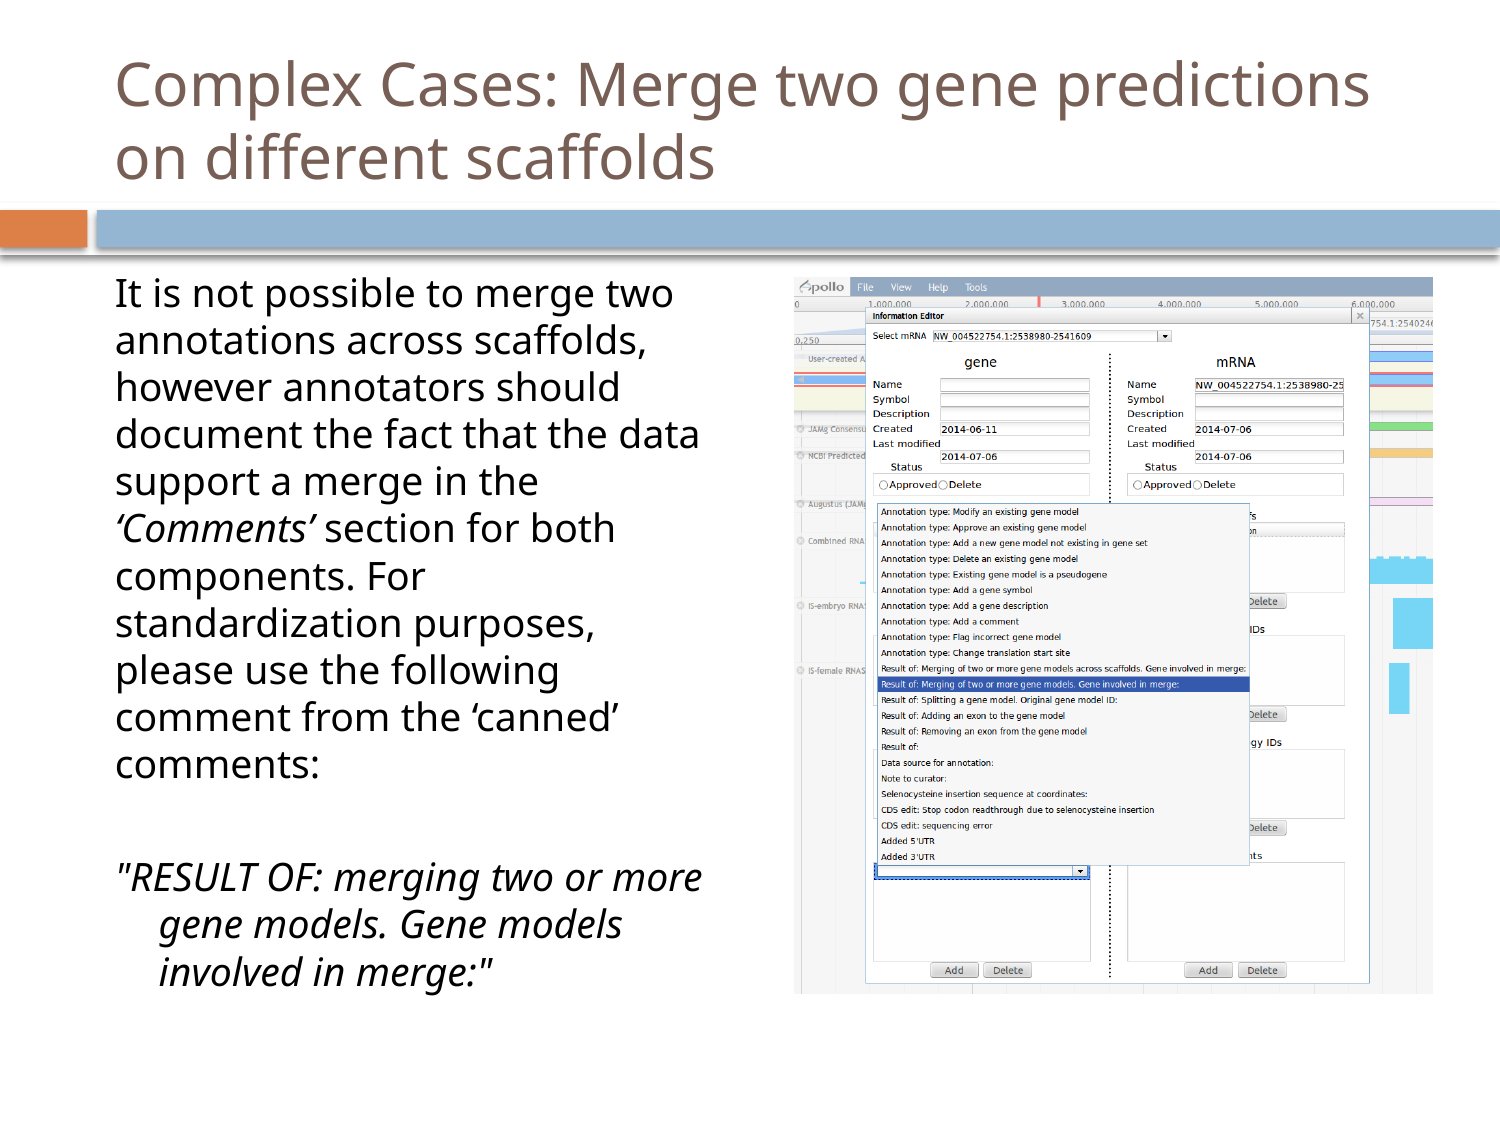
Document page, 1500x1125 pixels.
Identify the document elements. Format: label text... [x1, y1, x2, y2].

title Complex Cases: Merge two gene predictions on different scaffolds [99, 37, 1438, 200]
list It is not possible to merge two annotations across scaffolds, however annotators should document the fact that the data support a merge in the ‘Comments’ section for both components. For standardization purposes, please use the following comment from the ‘canned’ comments: "RESULT OF: merging two or more gene models. Gene models involved in merge:" [99, 260, 738, 1011]
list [794, 276, 1433, 995]
